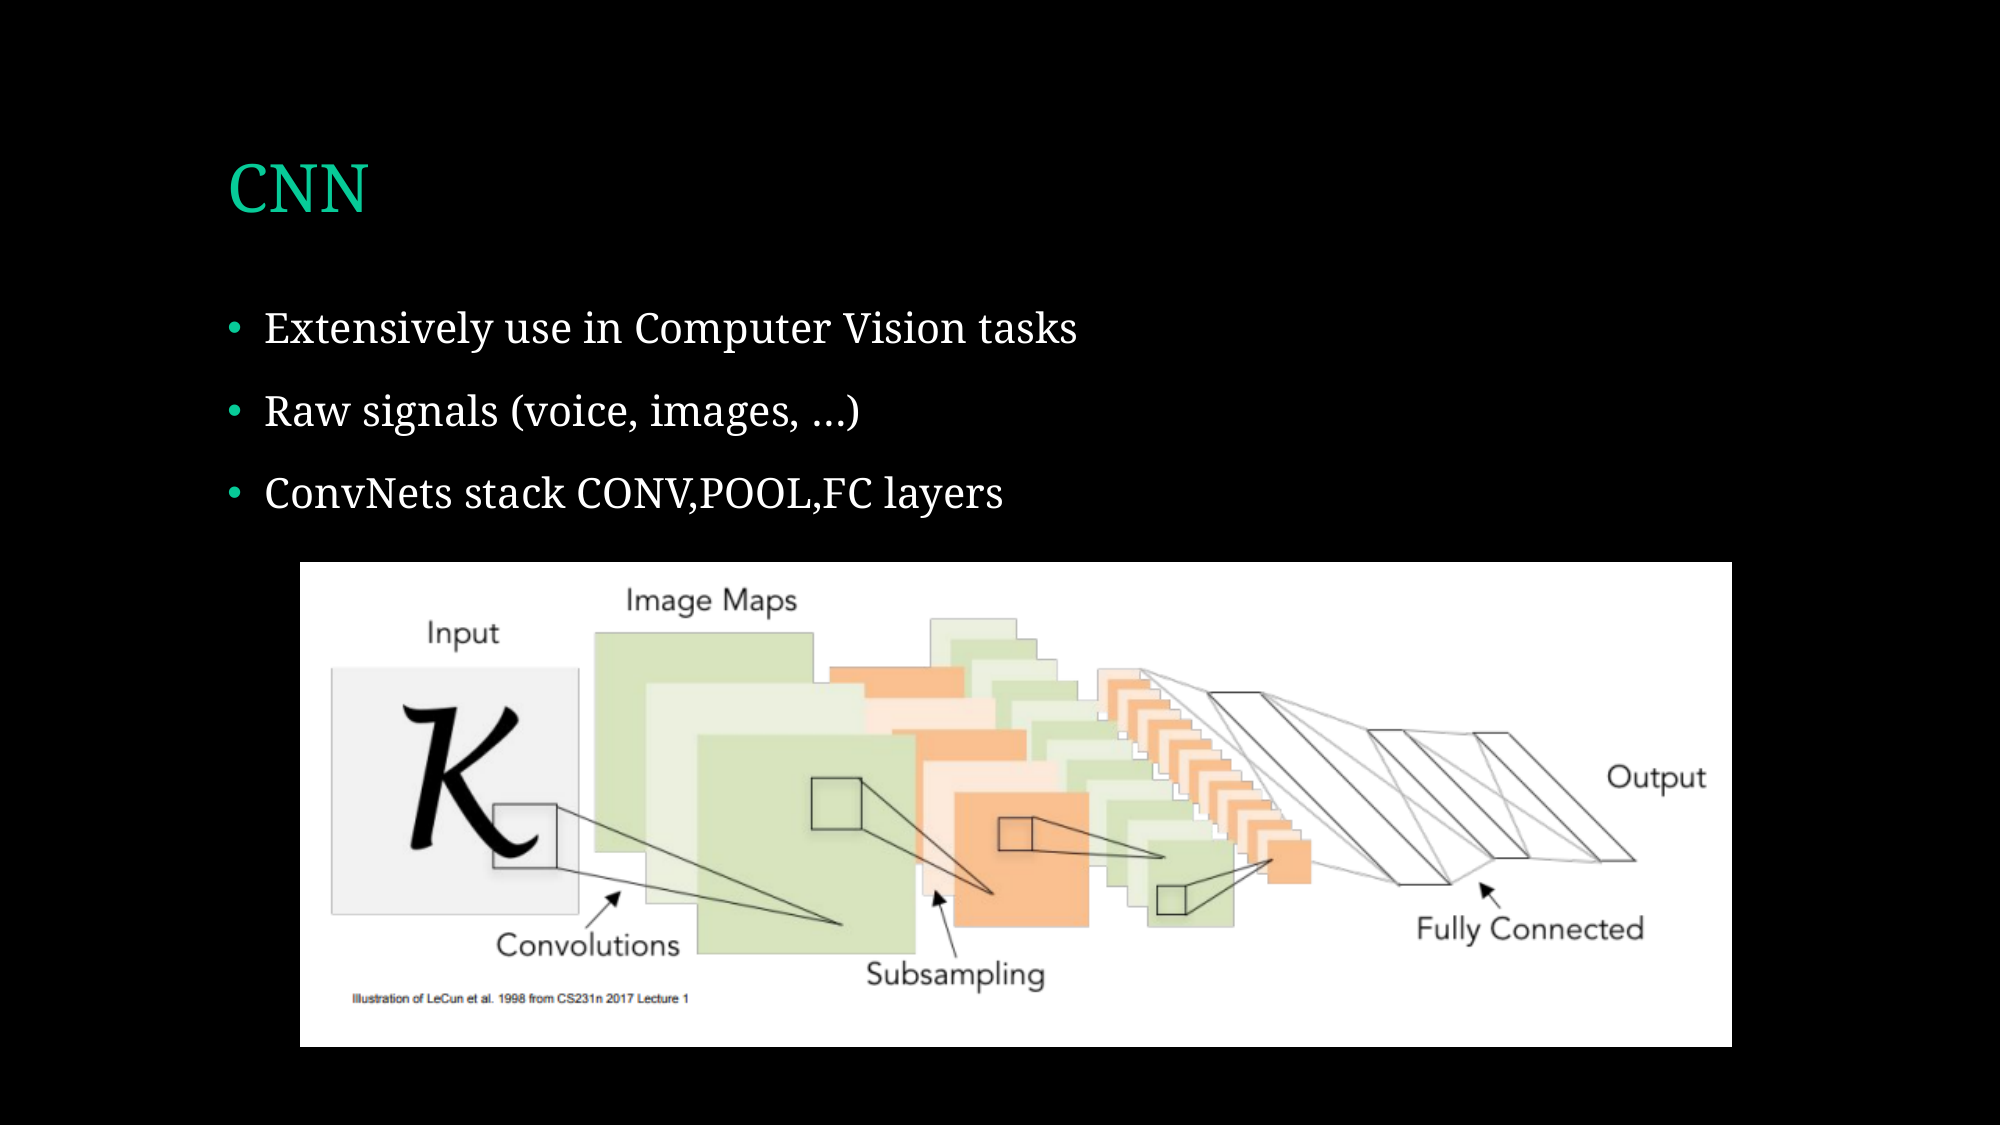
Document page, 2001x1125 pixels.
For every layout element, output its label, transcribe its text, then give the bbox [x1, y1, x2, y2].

list Extensively use in Computer Vision tasks Raw signals (voice, images, …) ConvNets stack CONV,POOL,FC layers [212, 299, 1788, 1014]
title CNN [212, 59, 1788, 235]
picture [300, 562, 1732, 1047]
